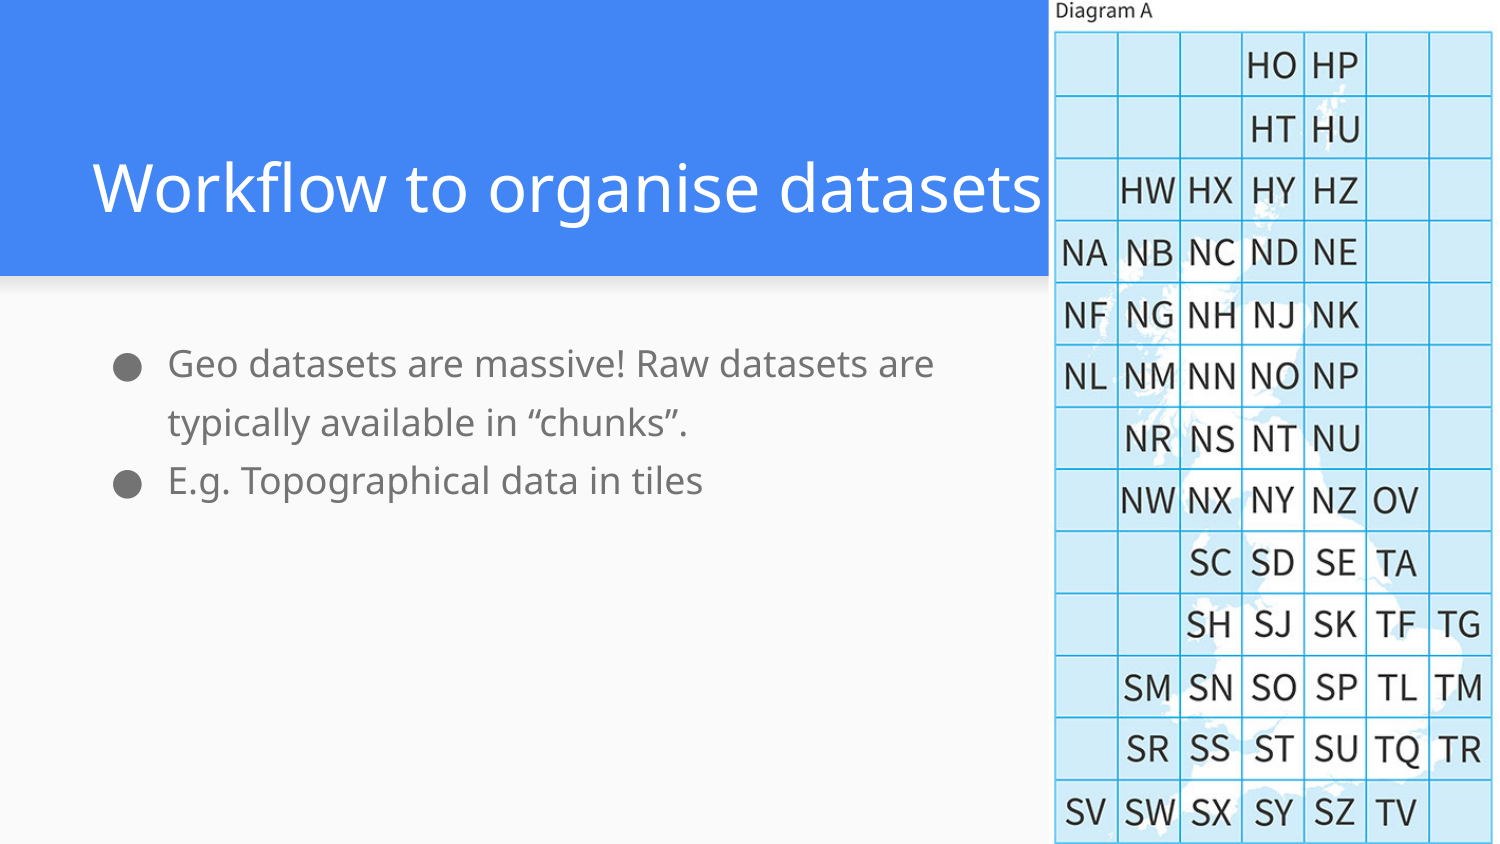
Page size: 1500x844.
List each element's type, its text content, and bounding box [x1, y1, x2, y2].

list Geo datasets are massive! Raw datasets are typically available in “chunks”. E.g. Topographical data in tiles [77, 314, 981, 760]
picture [1048, 0, 1500, 844]
title Workflow to organise datasets [77, 121, 1043, 248]
